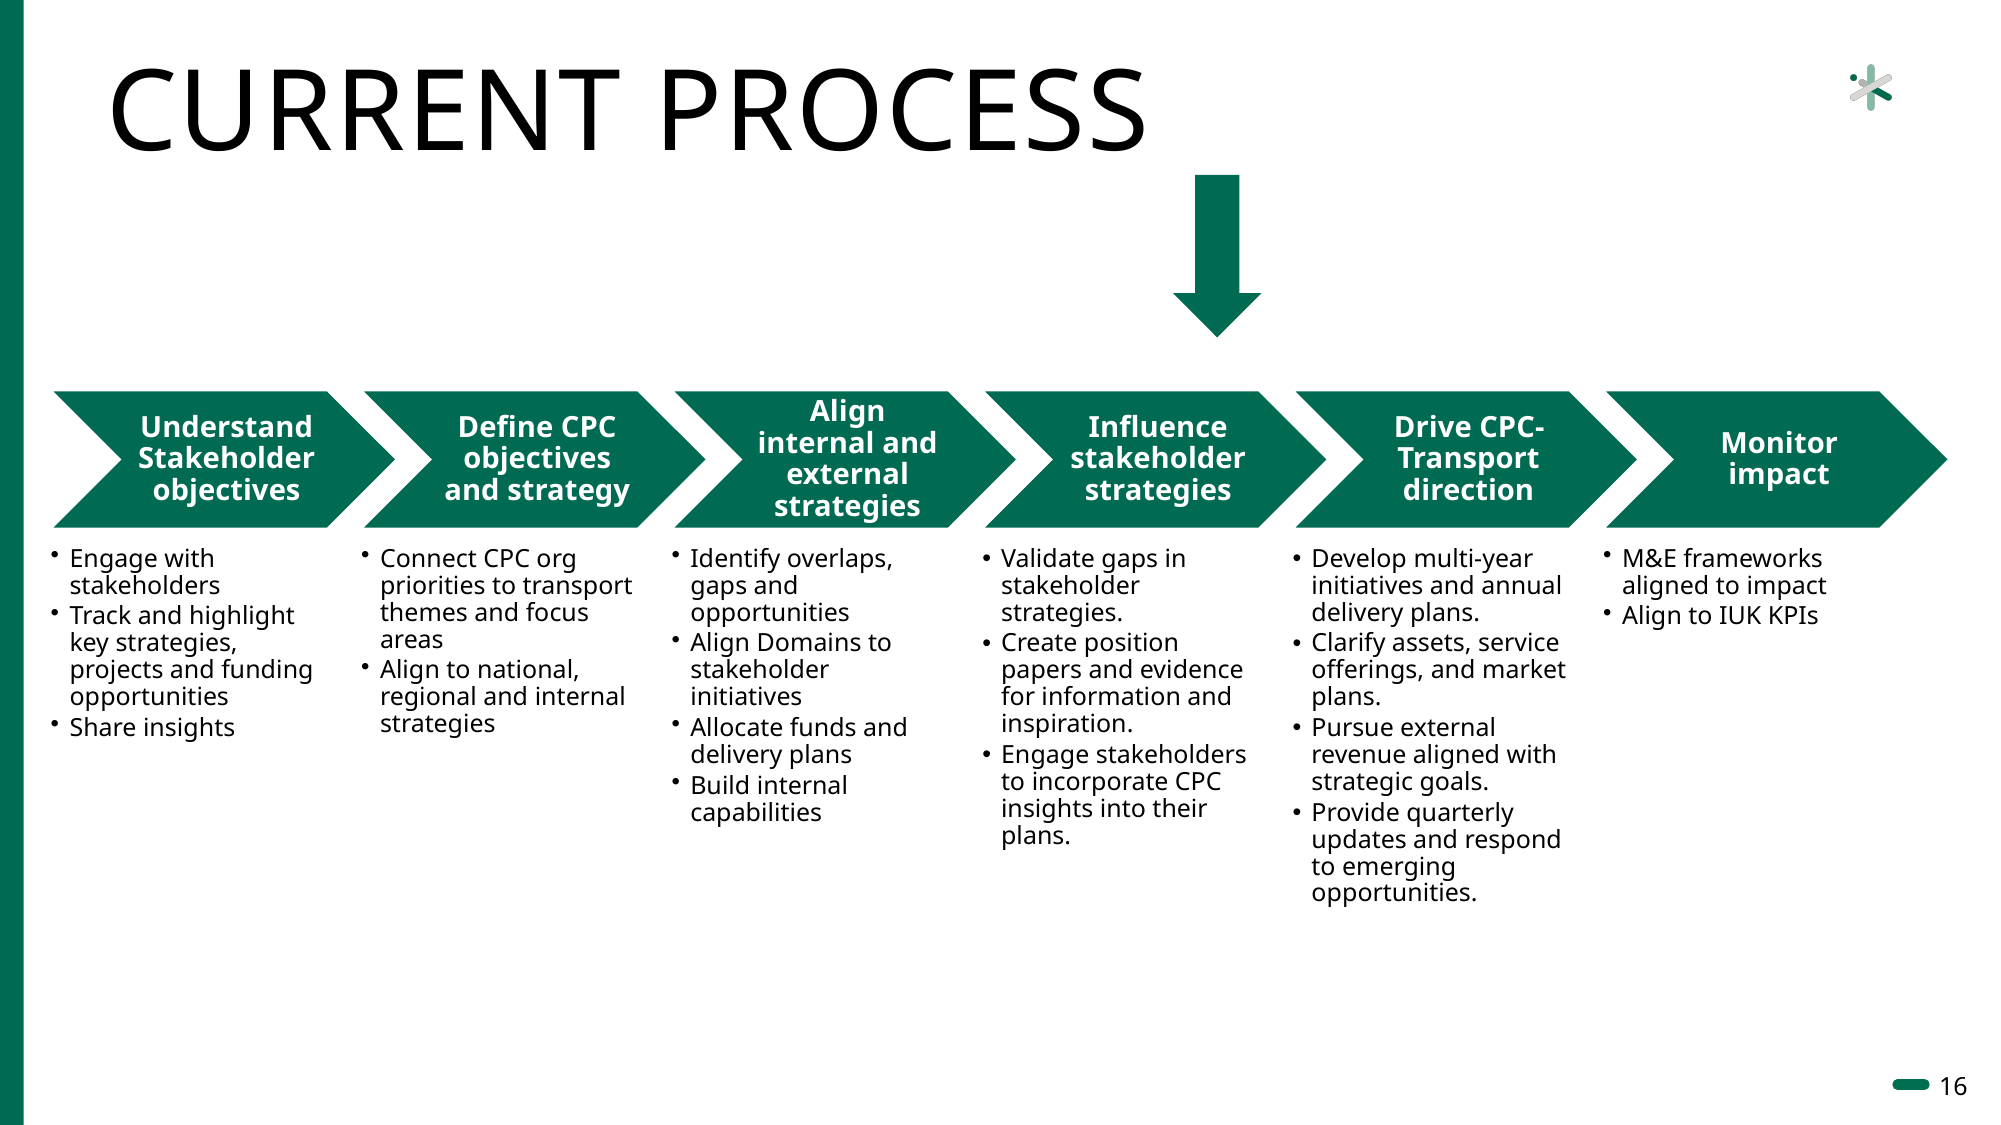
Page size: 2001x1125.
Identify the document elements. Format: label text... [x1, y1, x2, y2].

text_box [1194, 173, 1241, 214]
picture [1879, 63, 1896, 112]
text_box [50, 214, 1950, 1066]
title Current process [106, 59, 1879, 175]
